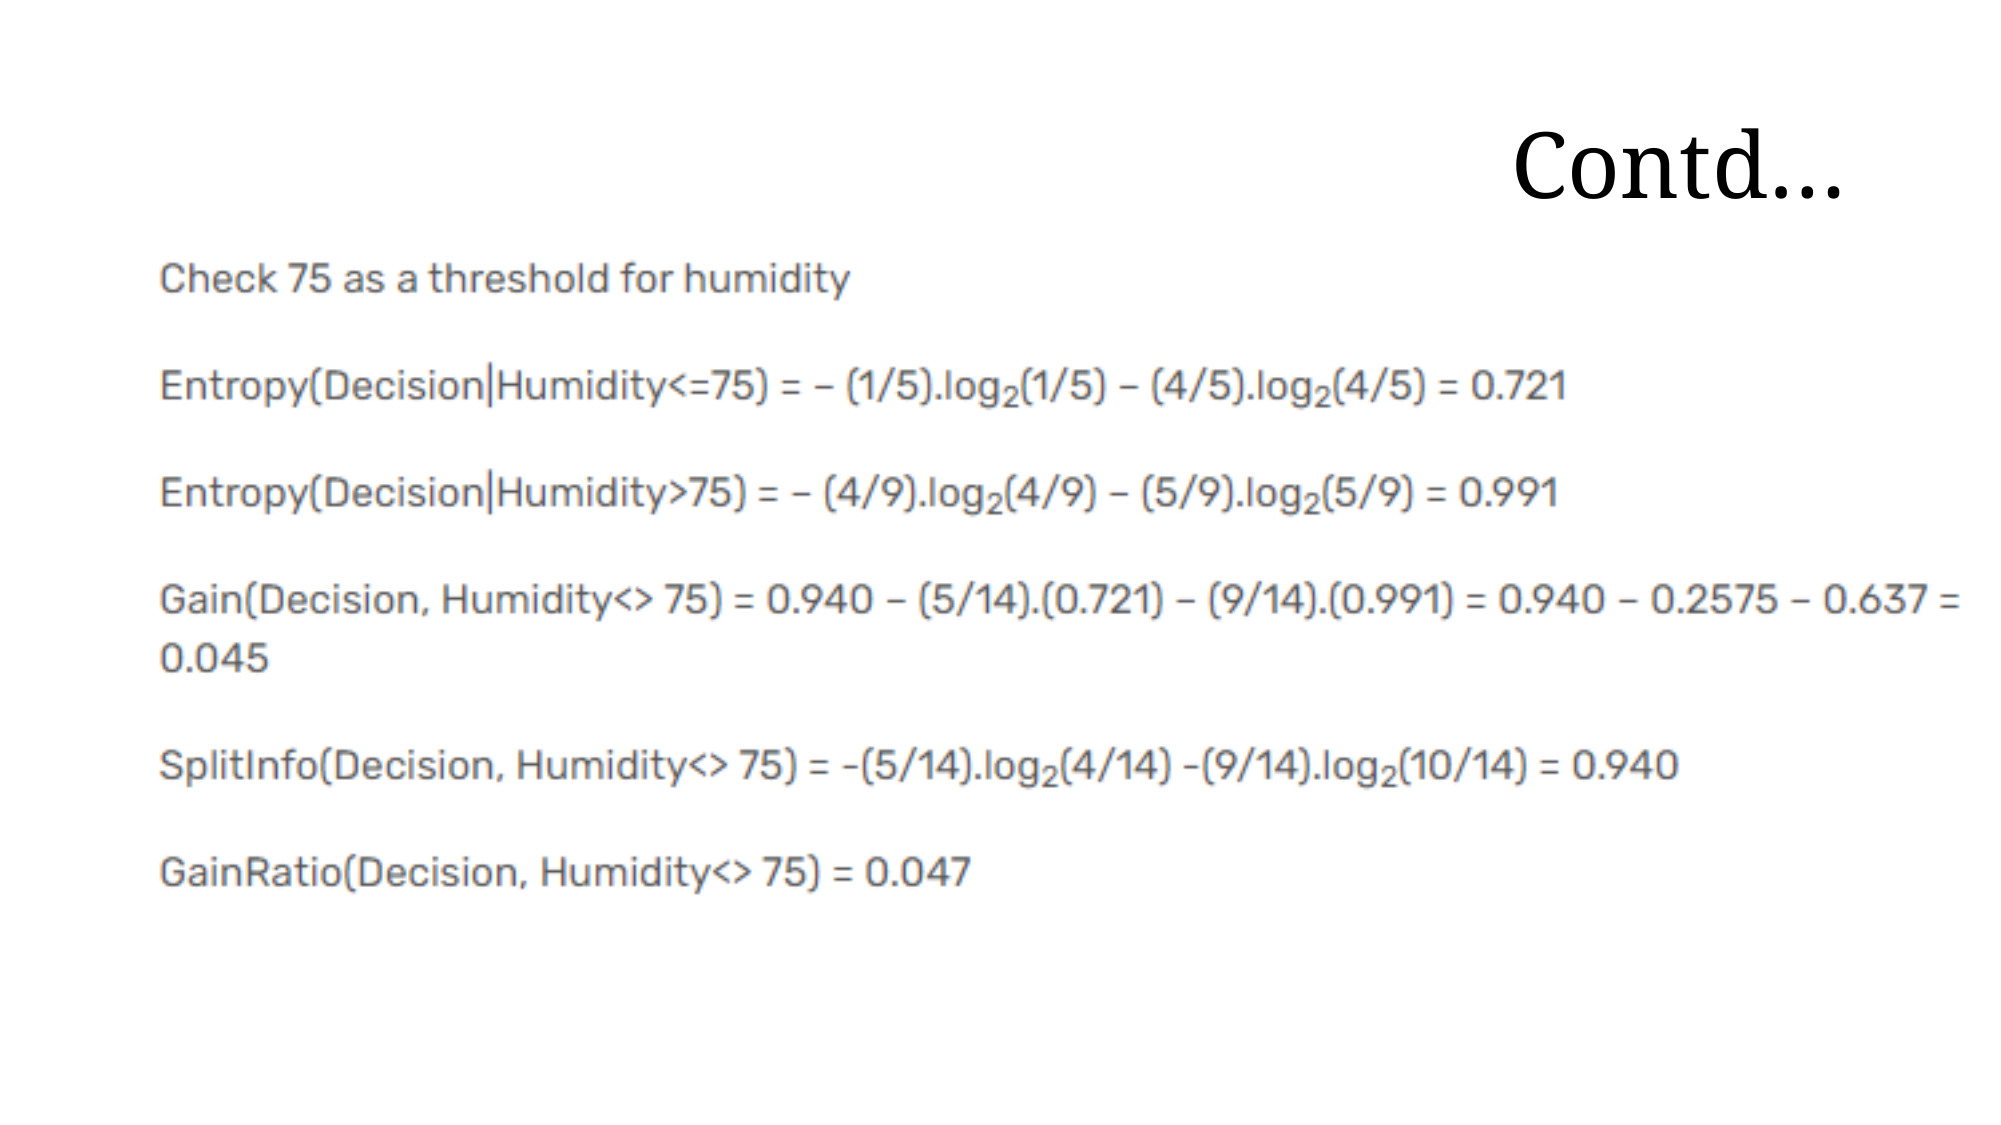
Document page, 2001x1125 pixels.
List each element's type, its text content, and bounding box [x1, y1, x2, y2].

title Contd… [137, 59, 1863, 237]
picture [137, 237, 1984, 919]
